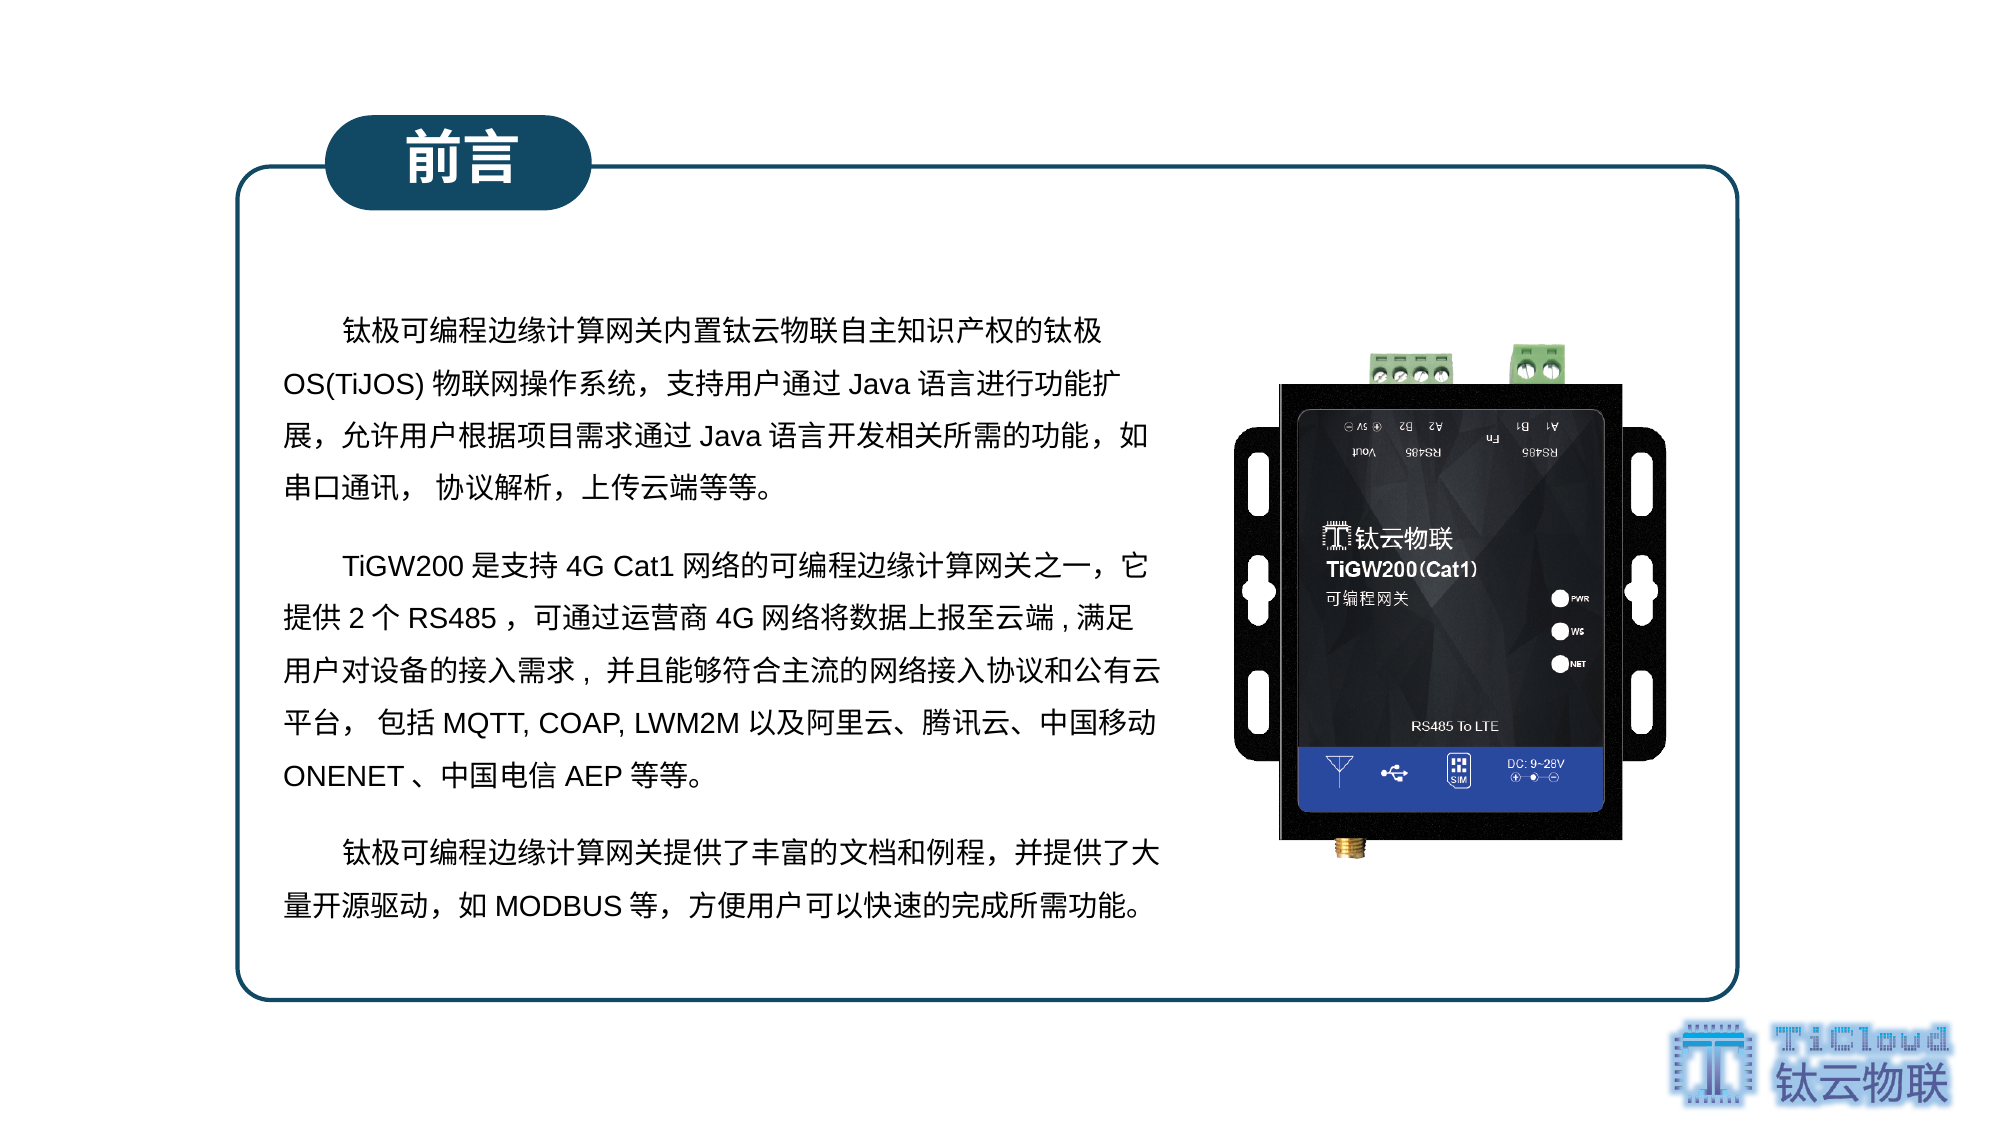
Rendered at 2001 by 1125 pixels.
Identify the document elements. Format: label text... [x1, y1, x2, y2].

picture [1674, 1024, 1949, 1103]
picture [1174, 312, 1725, 909]
text_box 前言 [389, 112, 563, 198]
text_box [324, 115, 592, 211]
text_box [237, 166, 1738, 1000]
text_box 钛极可编程边缘计算网关内置钛云物联自主知识产权的钛极OS(TiJOS)物联网操作系统，支持用户通过Java语言进行功能扩展，允许用户根据项目需求通过Java语言开发相关所需的功能，如串口通讯， 协议解析，上传云端等等。 TiGW200是支持4G Cat1网络的可编程边缘计算网关之一，它提供2个RS485，可通过运营商4G网络将数据上报至云端,满足用户对设备的接入需求, 并且能够符合主流的网络接入协议和公有云平台， 包括MQTT, COAP, LWM2M以及阿里云、腾讯云、中国移动ONENET、中国电信AEP等等。 钛极可编程边缘计算网关提供了丰富的文档和例程，并提供了大量开源驱动，如MODBUS等，方便用户可以快速的完成所需功能。 [274, 290, 1171, 927]
